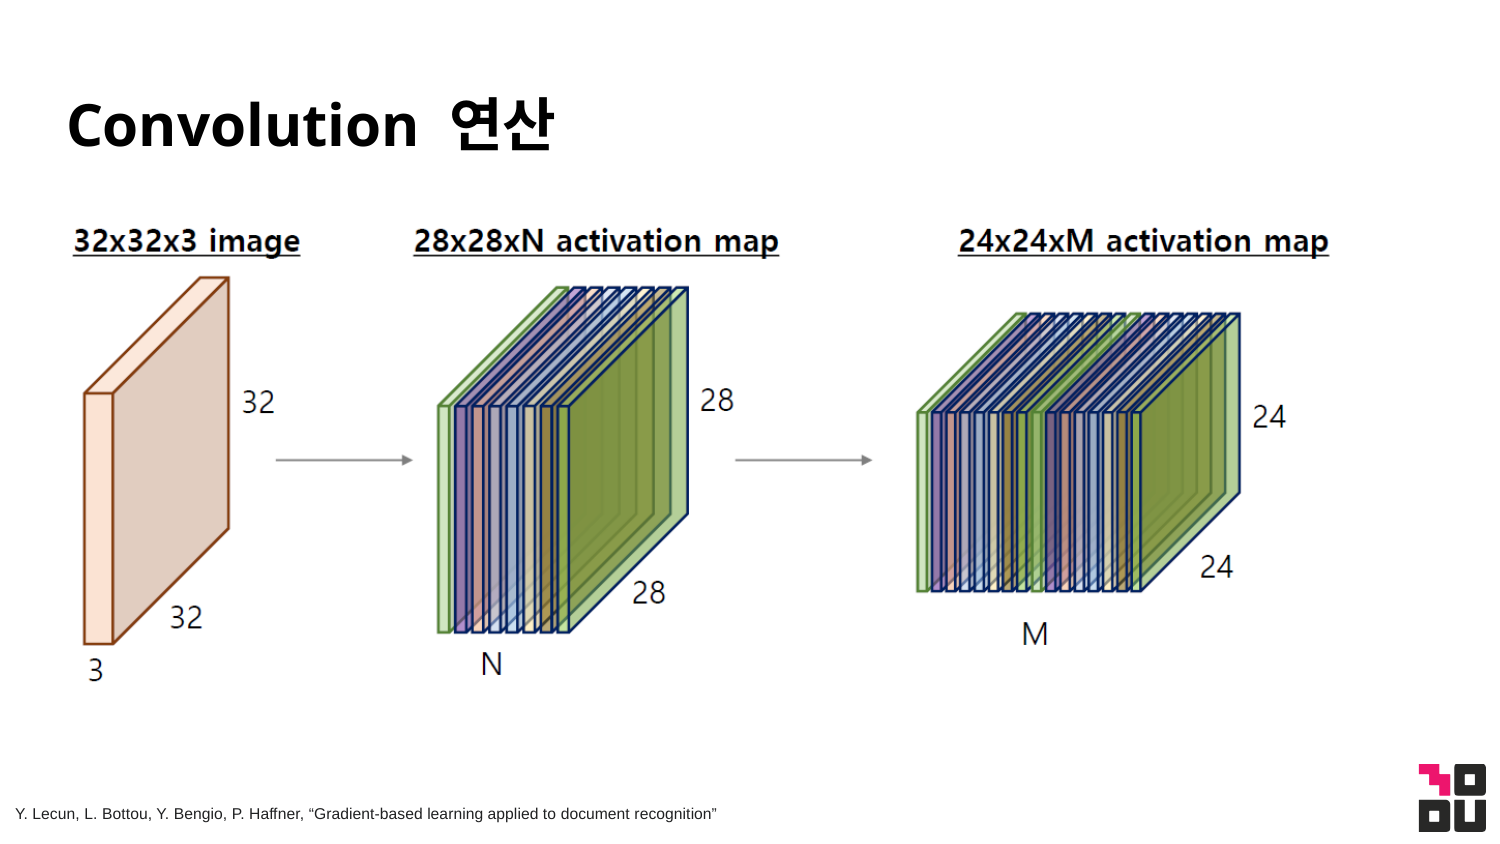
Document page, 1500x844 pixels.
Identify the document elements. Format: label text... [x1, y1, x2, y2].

text_box Y. Lecun, L. Bottou, Y. Bengio, P. Haffner, “Gradient-based learning applied to document recognition” [0, 789, 1162, 844]
picture [1418, 763, 1488, 832]
picture [39, 203, 1370, 705]
title Convolution 연산 [51, 72, 1449, 167]
